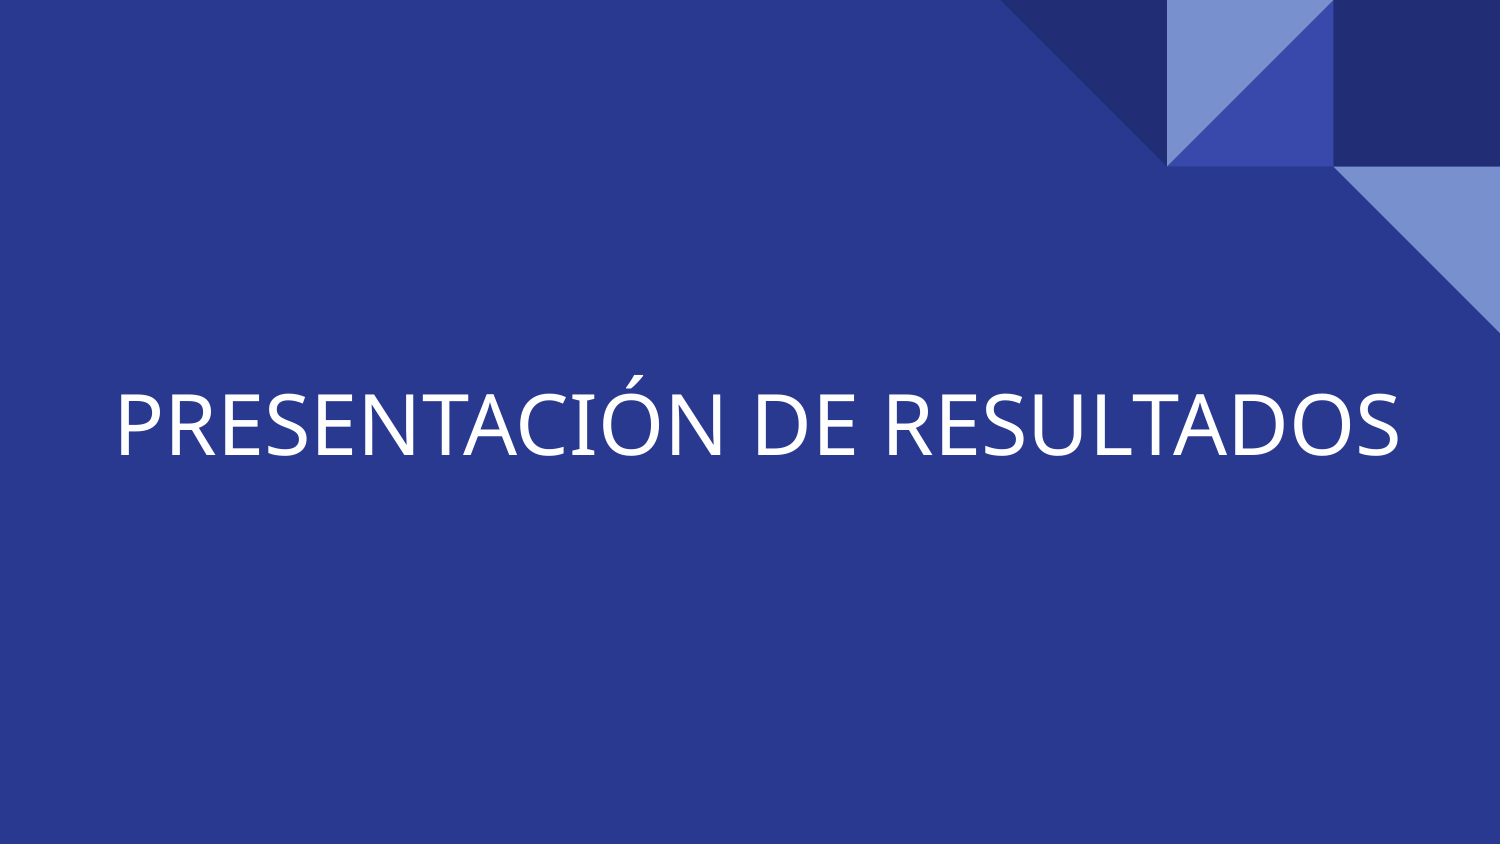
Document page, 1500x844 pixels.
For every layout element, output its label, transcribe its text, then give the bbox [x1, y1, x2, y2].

title PRESENTACIÓN DE RESULTADOS [98, 353, 1447, 491]
